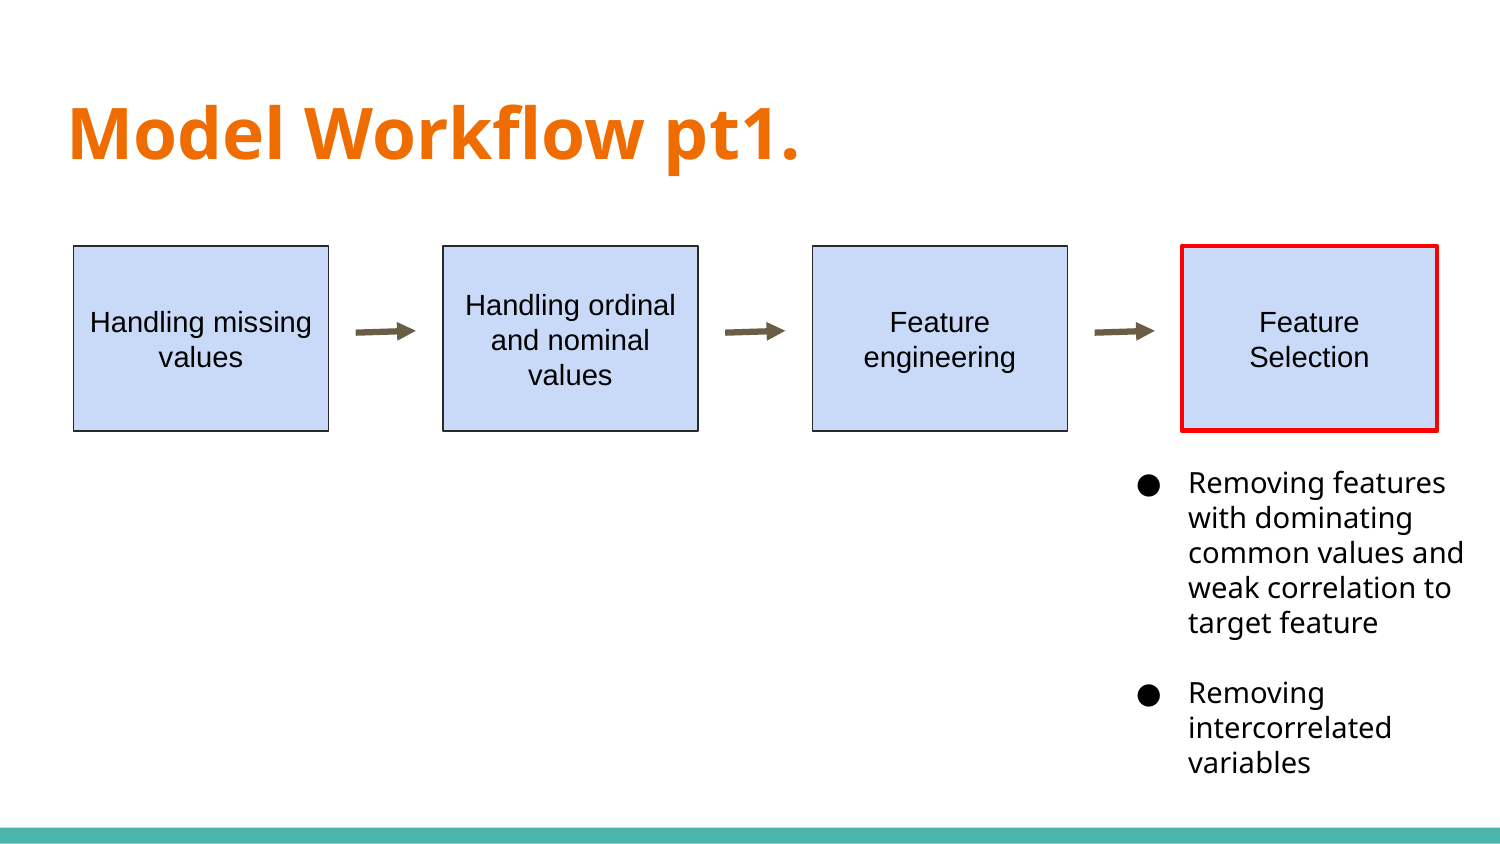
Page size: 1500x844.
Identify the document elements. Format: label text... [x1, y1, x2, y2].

text_box Handling missing values [73, 246, 329, 431]
text_box Feature Selection [1181, 246, 1438, 431]
text_box Feature engineering [812, 246, 1068, 431]
text_box Removing features with dominating common values and weak correlation to target feature Removing intercorrelated variables [1098, 449, 1500, 795]
text_box Handling ordinal and nominal values [442, 246, 699, 431]
title Model Workflow pt1. [51, 72, 1449, 189]
